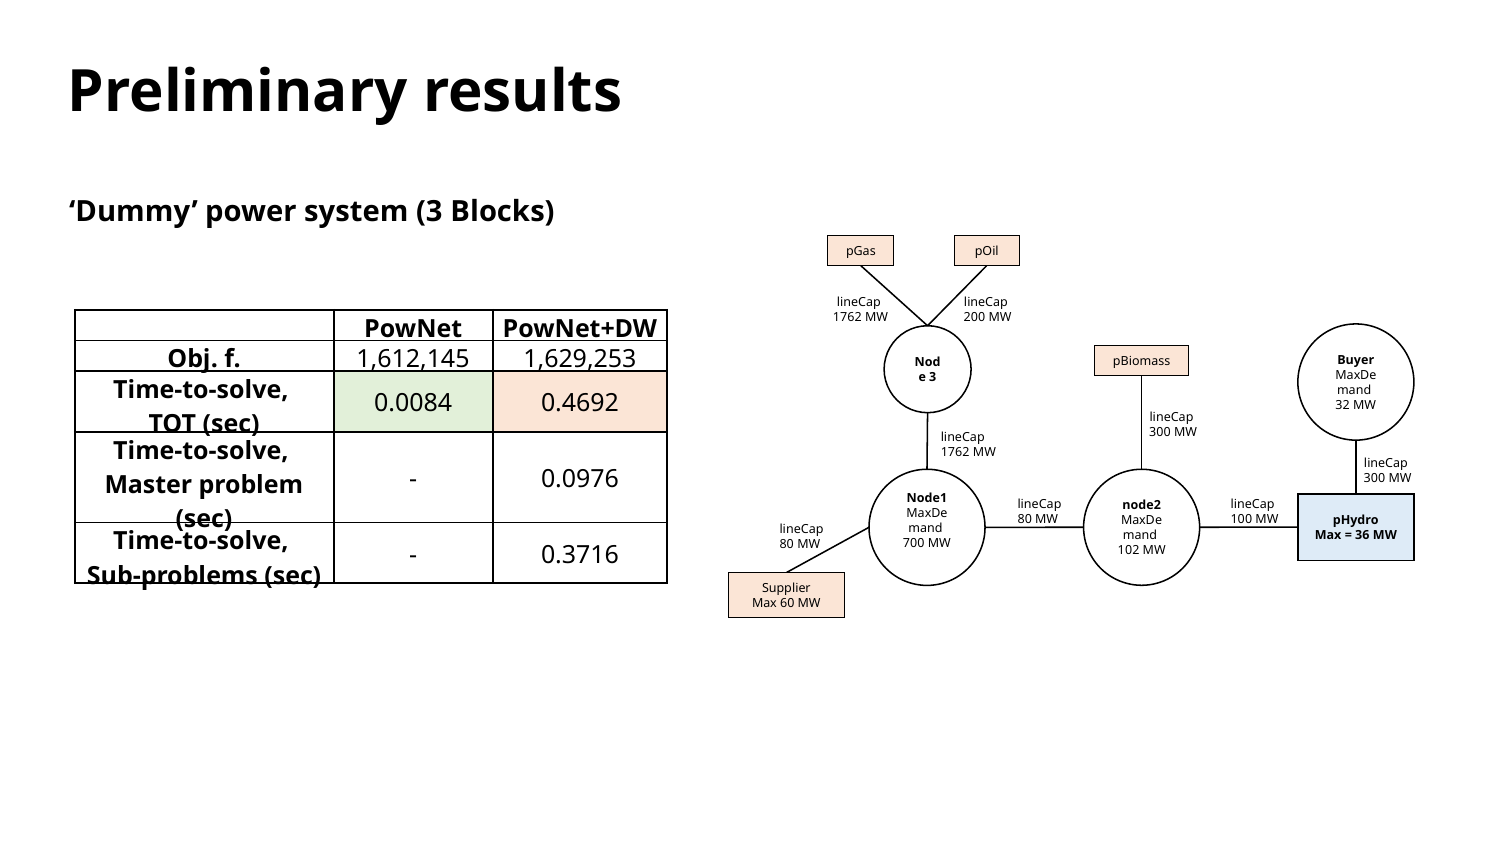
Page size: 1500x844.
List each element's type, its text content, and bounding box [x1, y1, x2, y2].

text_box pHydro Max = 36 MW [1297, 493, 1415, 561]
table_cell 1,612,145 [335, 341, 492, 370]
text_box Node 3 [883, 326, 973, 414]
text_box Preliminary results [53, 45, 1339, 130]
text_box lineCap 1762 MW [818, 286, 903, 332]
text_box Node1 MaxDemand 700 MW [868, 468, 987, 587]
table_cell 0.4692 [494, 372, 666, 431]
text_box node2 MaxDemand 102 MW [1082, 468, 1201, 587]
text_box lineCap 100 MW [1215, 528, 1294, 534]
text_box Supplier Max 60 MW [728, 572, 845, 618]
text_box lineCap 80 MW [764, 513, 842, 559]
text_box lineCap 300 MW [1134, 401, 1141, 447]
table_cell 0.3716 [494, 523, 666, 582]
table_cell Obj. f. [76, 341, 333, 370]
text_box lineCap 80 MW [1002, 528, 1080, 533]
table_cell 0.0084 [335, 372, 492, 431]
table_cell 1,629,253 [494, 341, 666, 370]
text_box lineCap 100 MW [1215, 488, 1294, 527]
text_box lineCap 1762 MW [928, 421, 1011, 467]
table_header PowNet+DW [494, 311, 666, 340]
table_cell - [335, 433, 492, 522]
table_header [76, 311, 333, 340]
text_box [786, 527, 870, 573]
table_cell - [335, 523, 492, 582]
text_box Buyer MaxDemand 32 MW [1296, 322, 1415, 442]
text_box lineCap 80 MW [1002, 488, 1080, 527]
table_cell Time-to-solve, Master problem (sec) [76, 433, 333, 522]
text_box pOil [954, 235, 1020, 266]
table_cell 0.0976 [494, 433, 666, 522]
text_box pBiomass [1094, 345, 1189, 376]
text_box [927, 266, 987, 326]
text_box lineCap 300 MW [1348, 447, 1355, 493]
text_box lineCap 200 MW [948, 286, 1027, 332]
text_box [860, 266, 927, 326]
table_header PowNet [335, 311, 492, 340]
text_box pGas [827, 235, 894, 266]
table_cell Time-to-solve, Sub-problems (sec) [76, 523, 333, 582]
table_cell Time-to-solve, TOT (sec) [76, 372, 333, 431]
text_box lineCap 300 MW [1356, 447, 1427, 493]
text_box lineCap 300 MW [1142, 401, 1212, 447]
text_box ‘Dummy’ power system (3 Blocks) [53, 185, 1358, 236]
